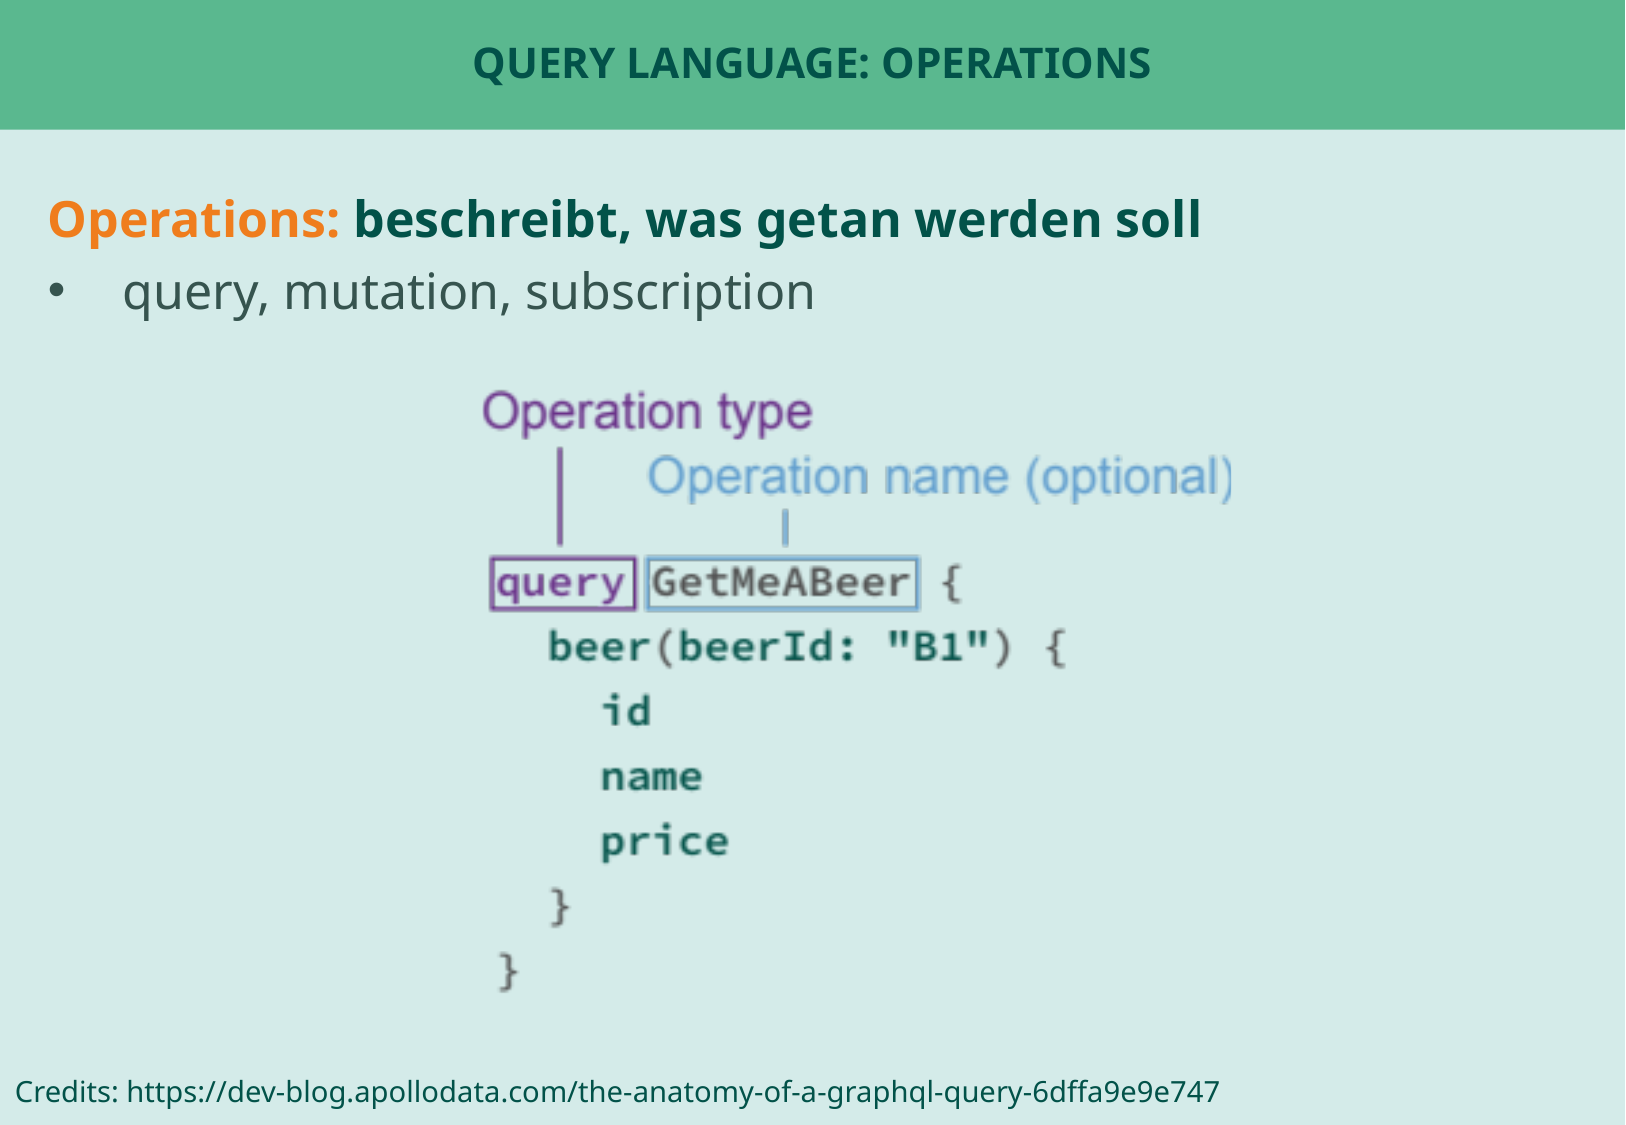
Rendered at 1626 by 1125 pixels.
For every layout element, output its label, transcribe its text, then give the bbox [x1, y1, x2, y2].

title query Language: Operations [0, 0, 1625, 130]
text_box Operations: beschreibt, was getan werden soll query, mutation, subscription [33, 168, 1592, 327]
text_box Credits: https://dev-blog.apollodata.com/the-anatomy-of-a-graphql-query-6dffa9e9e747 [0, 1048, 1559, 1116]
picture [482, 386, 1232, 1064]
